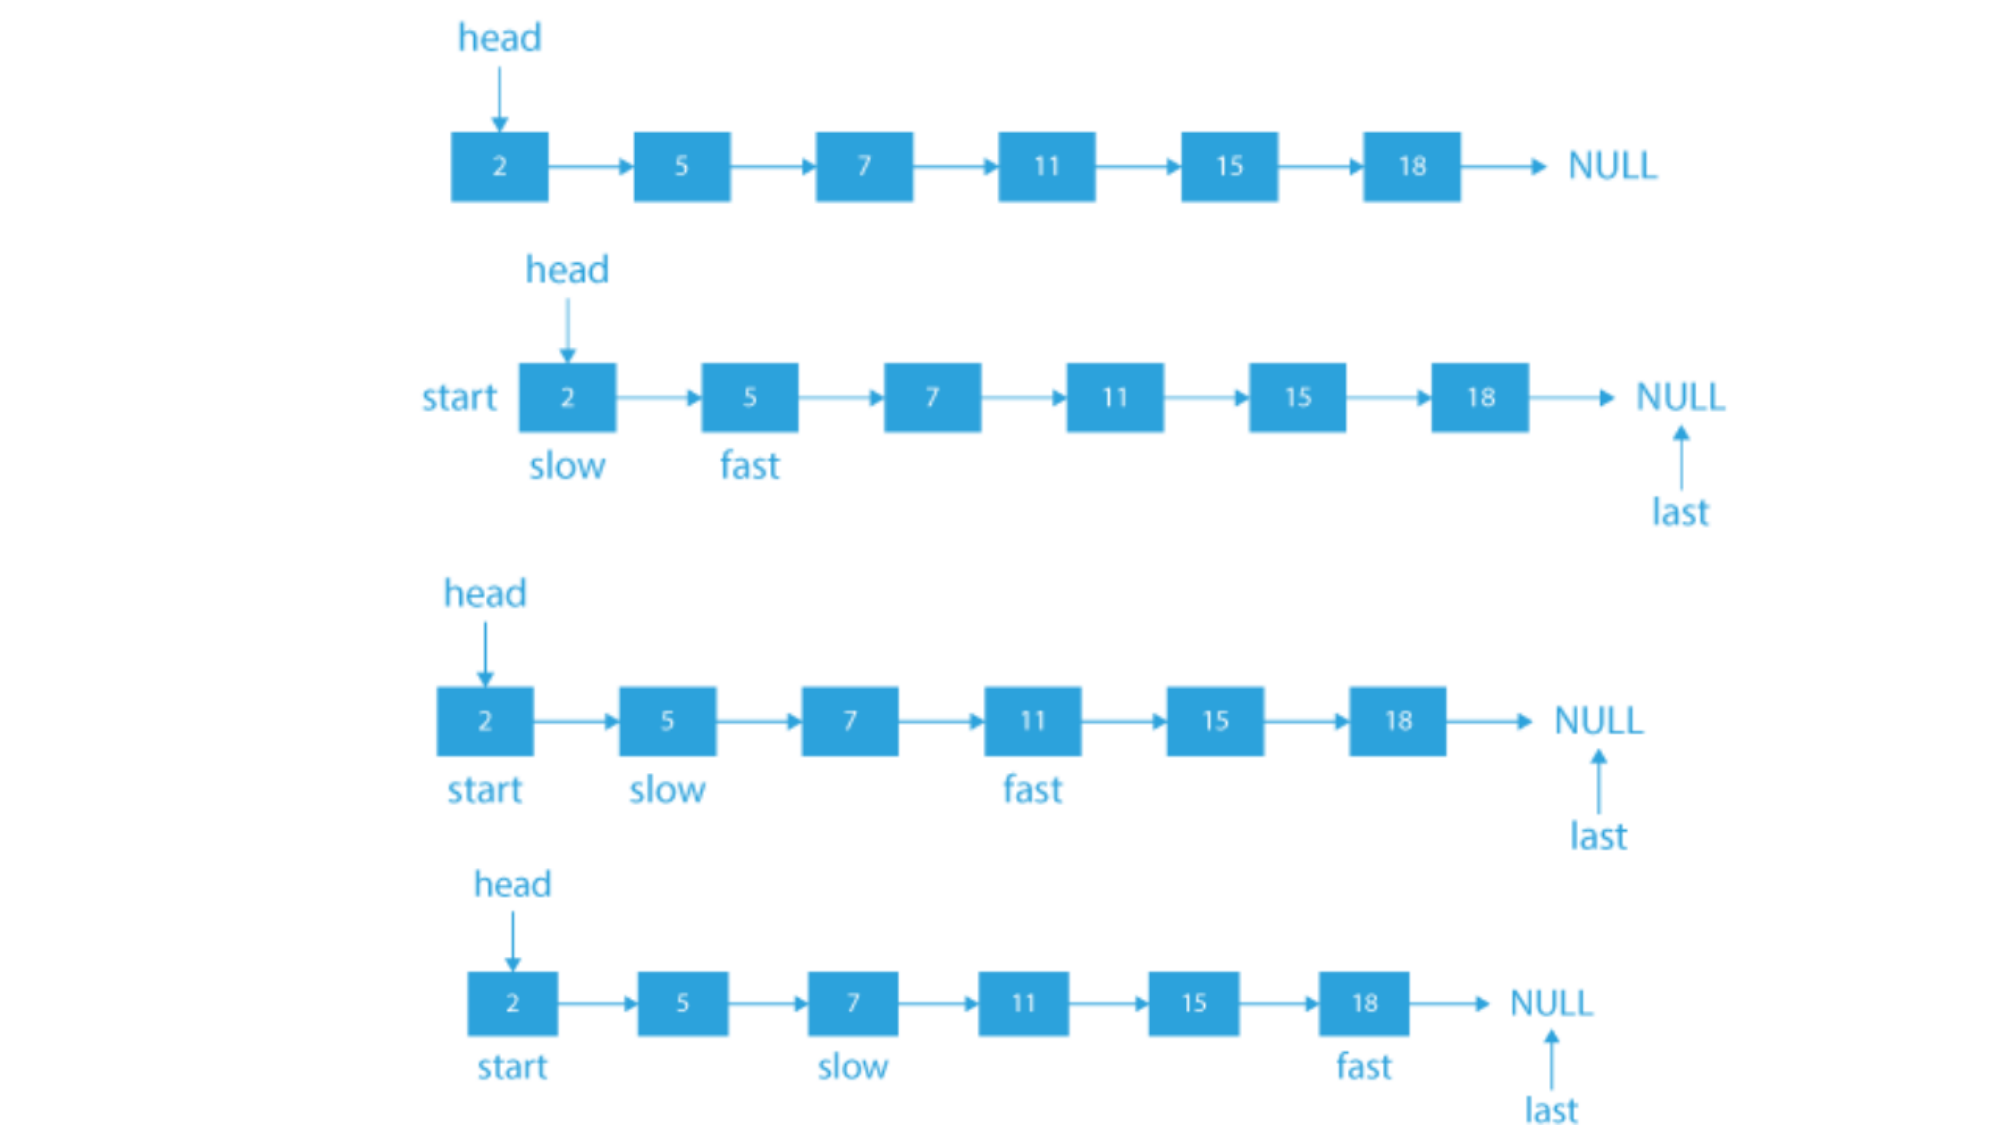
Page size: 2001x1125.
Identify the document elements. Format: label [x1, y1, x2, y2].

picture [412, 0, 1676, 218]
picture [386, 237, 1751, 534]
picture [410, 554, 1679, 1125]
